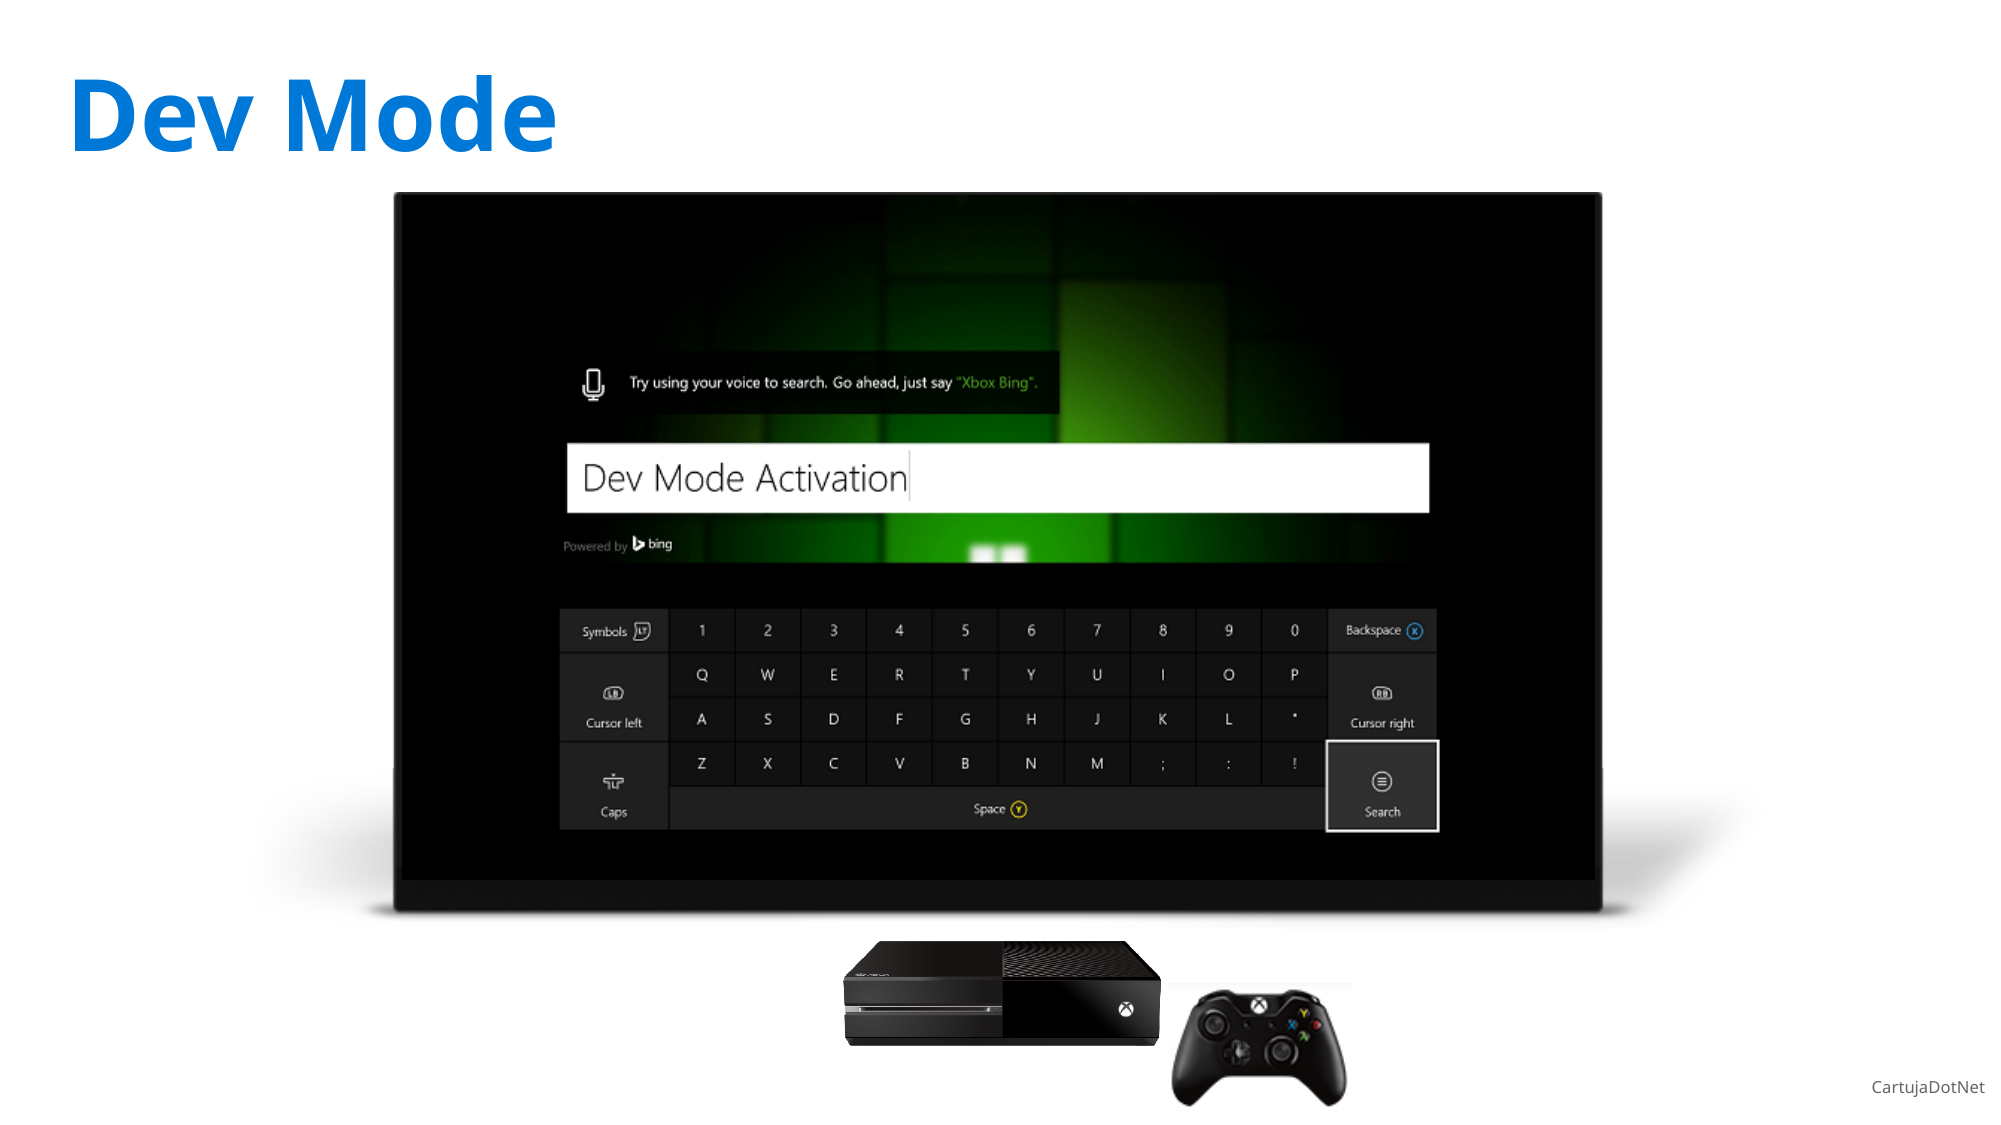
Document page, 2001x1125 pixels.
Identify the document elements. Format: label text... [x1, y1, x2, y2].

title Dev Mode [44, 47, 1957, 196]
picture [402, 195, 1595, 880]
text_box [836, 936, 1353, 1120]
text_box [202, 192, 1798, 929]
